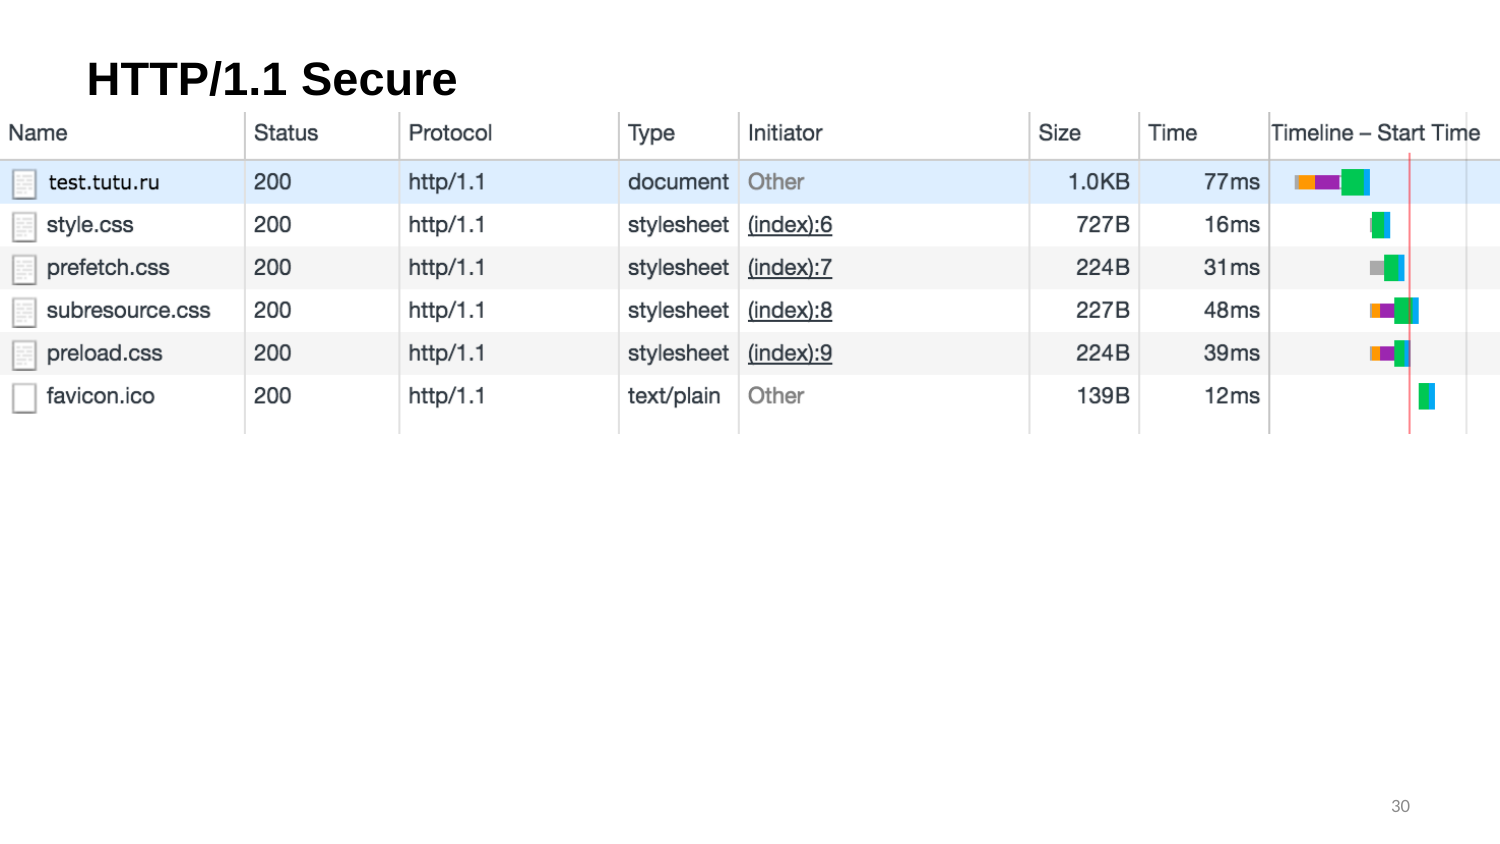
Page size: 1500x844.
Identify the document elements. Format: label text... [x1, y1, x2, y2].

text_box HTTP/1.1 Secure [71, 40, 755, 111]
picture [0, 112, 1500, 435]
slide_number 30 [1074, 782, 1425, 827]
